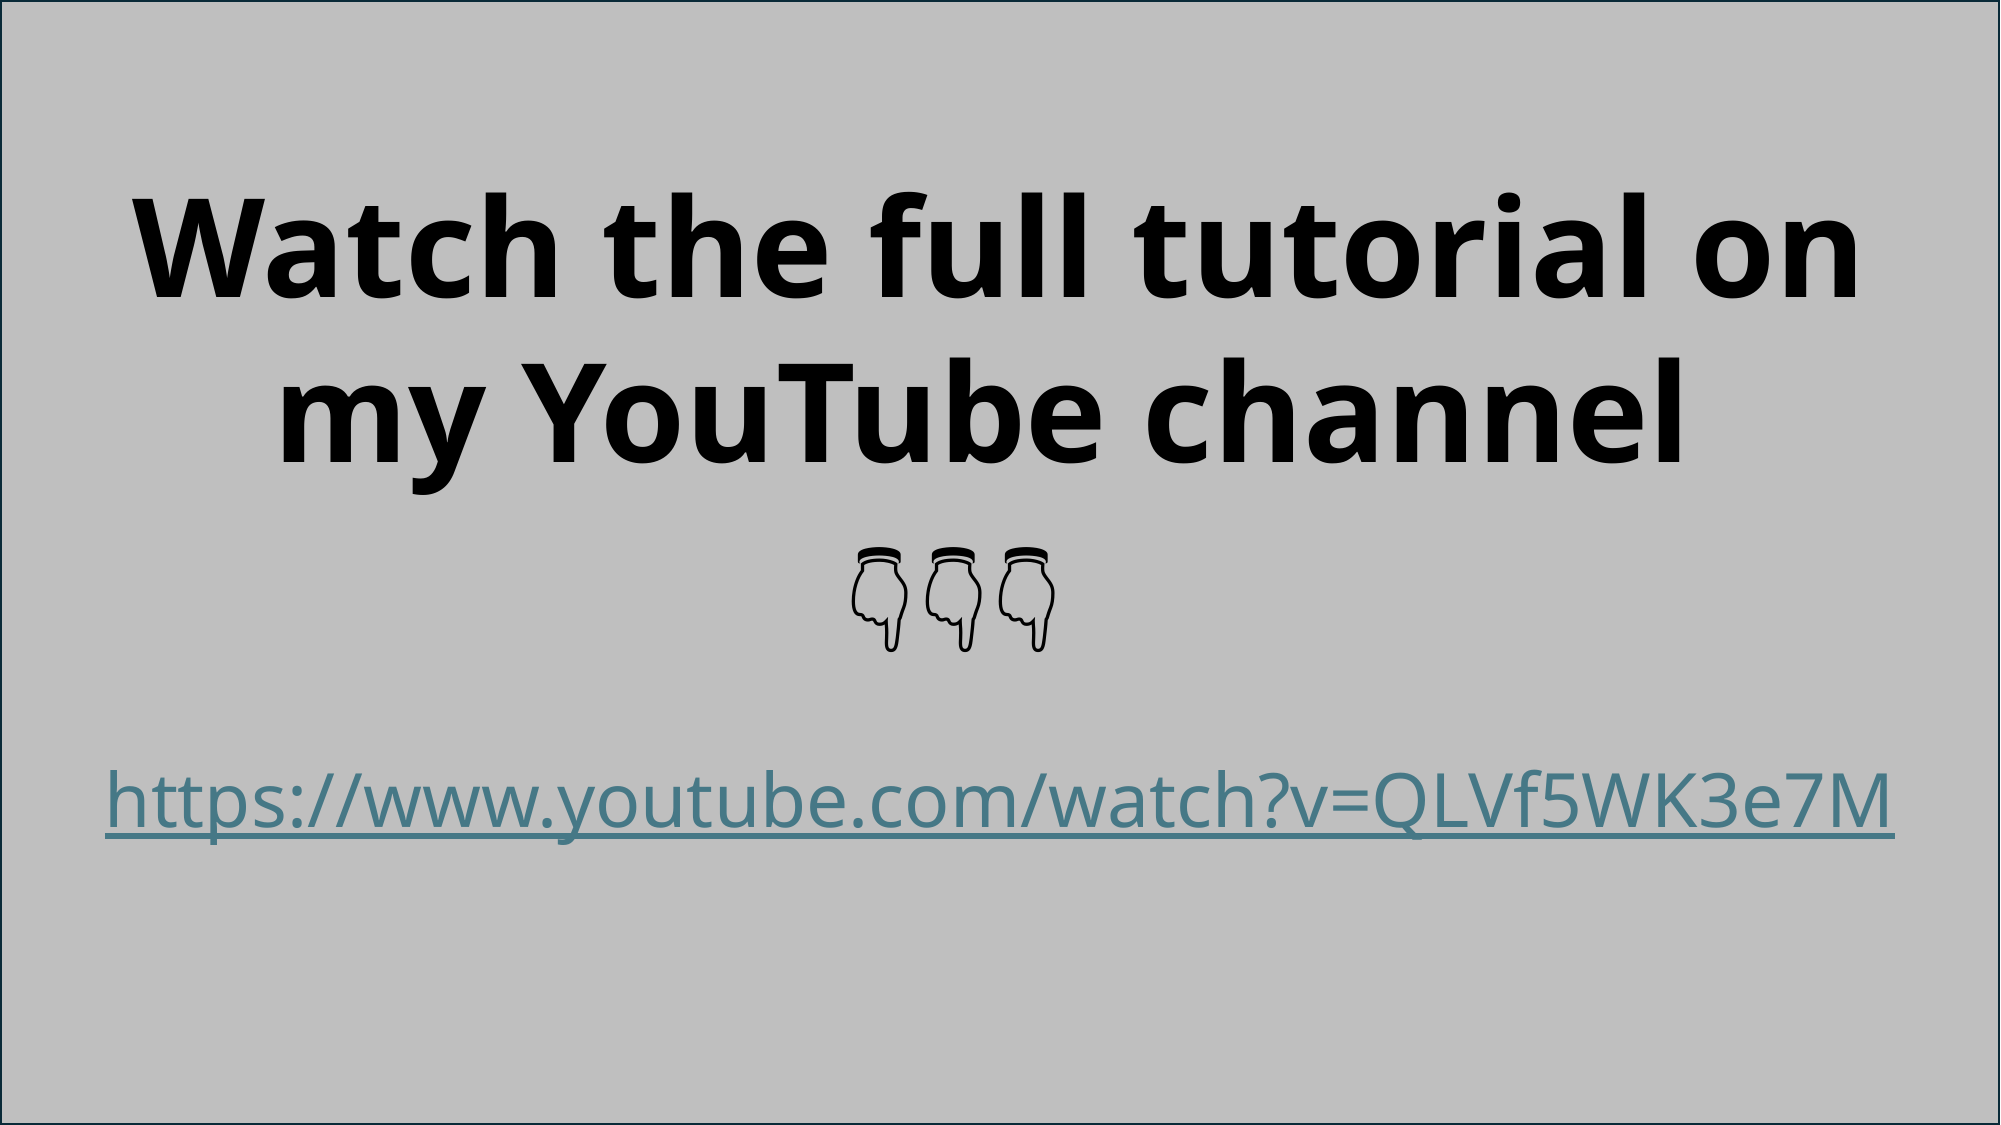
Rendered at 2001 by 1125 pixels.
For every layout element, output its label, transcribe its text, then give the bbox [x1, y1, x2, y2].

text_box [0, 0, 2000, 1125]
text_box 👇👇👇 [624, 540, 1284, 665]
text_box Watch the full tutorial on my YouTube channel [107, 152, 1893, 498]
text_box https://www.youtube.com/watch?v=QLVf5WK3e7M [53, 745, 1947, 952]
